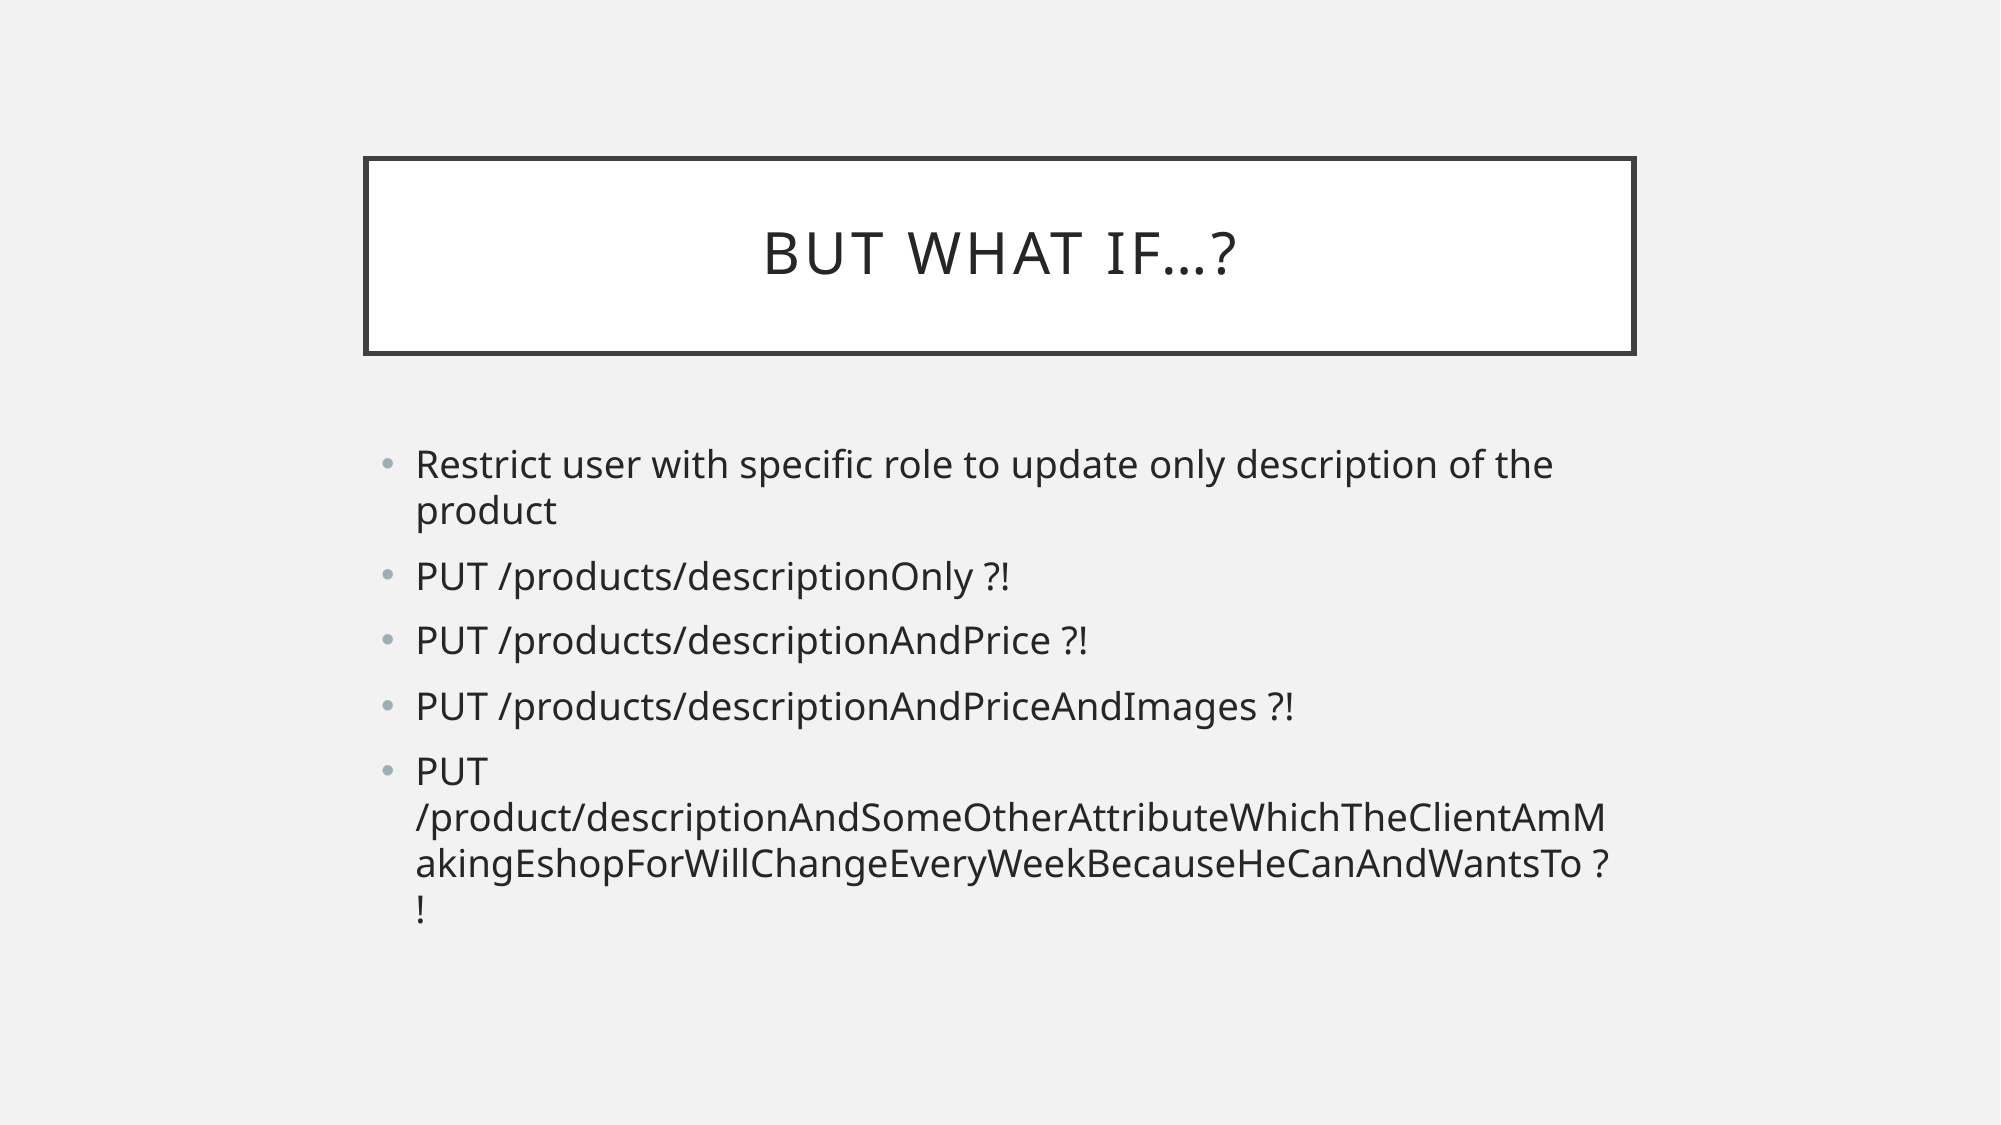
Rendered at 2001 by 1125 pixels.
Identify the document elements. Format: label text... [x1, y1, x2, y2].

list Restrict user with specific role to update only description of the product PUT /products/descriptionOnly ?! PUT /products/descriptionAndPrice ?! PUT /products/descriptionAndPriceAndImages ?! PUT /product/descriptionAndSomeOtherAttributeWhichTheClientAmMakingEshopForWillChangeEveryWeekBecauseHeCanAndWantsTo ?! [366, 432, 1634, 942]
title But what if…? [363, 156, 1637, 356]
